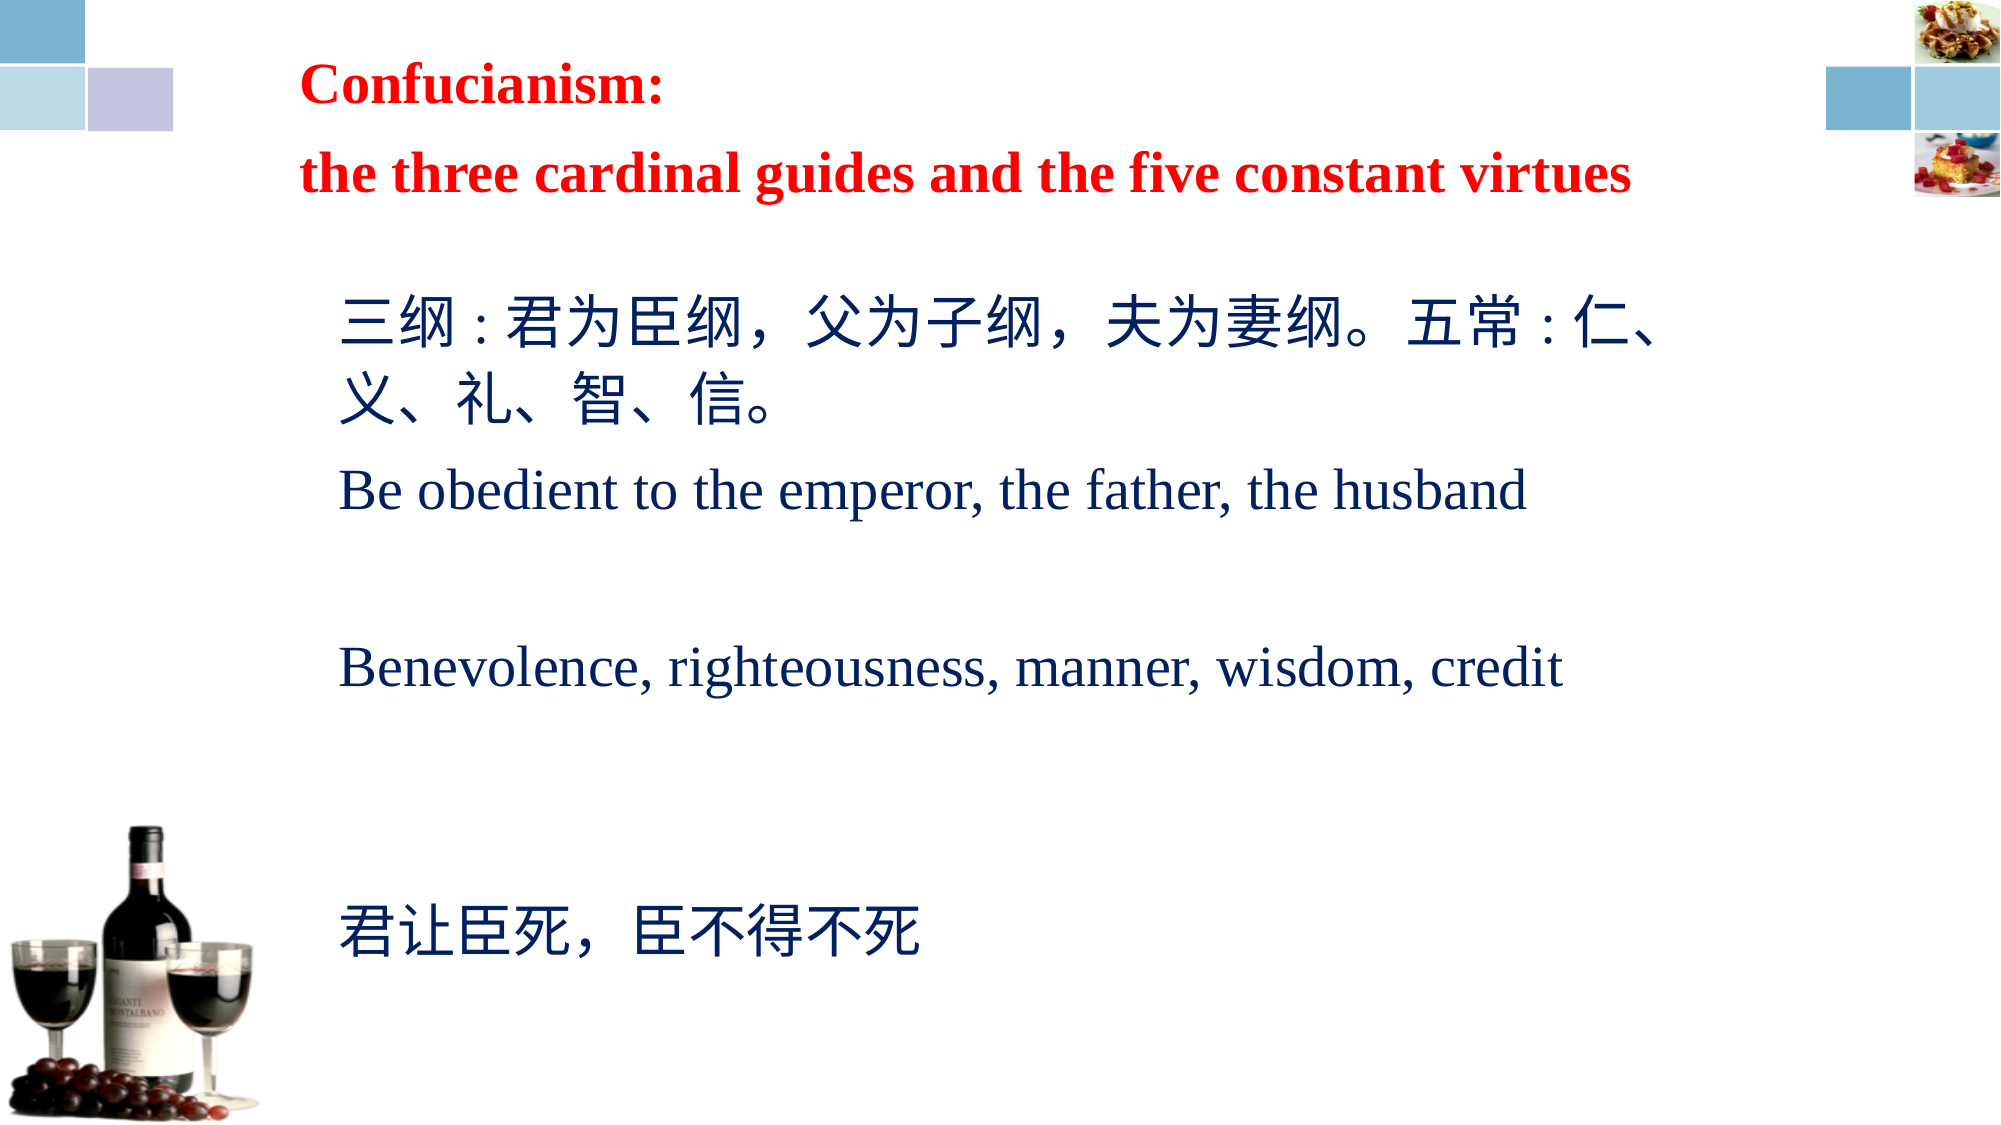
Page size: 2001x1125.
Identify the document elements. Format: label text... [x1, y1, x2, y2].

picture [0, 824, 264, 1125]
text_box 三纲:君为臣纲，父为子纲，夫为妻纲。五常:仁、义、礼、智、信。 Be obedient to the emperor, the father, the husband Benevolence, righteousness, manner, wisdom, credit 君让臣死，臣不得不死 [324, 212, 1648, 972]
text_box Confucianism: the three cardinal guides and the five constant virtues [284, 31, 1711, 212]
picture [1914, 0, 2000, 63]
picture [1914, 133, 2000, 197]
